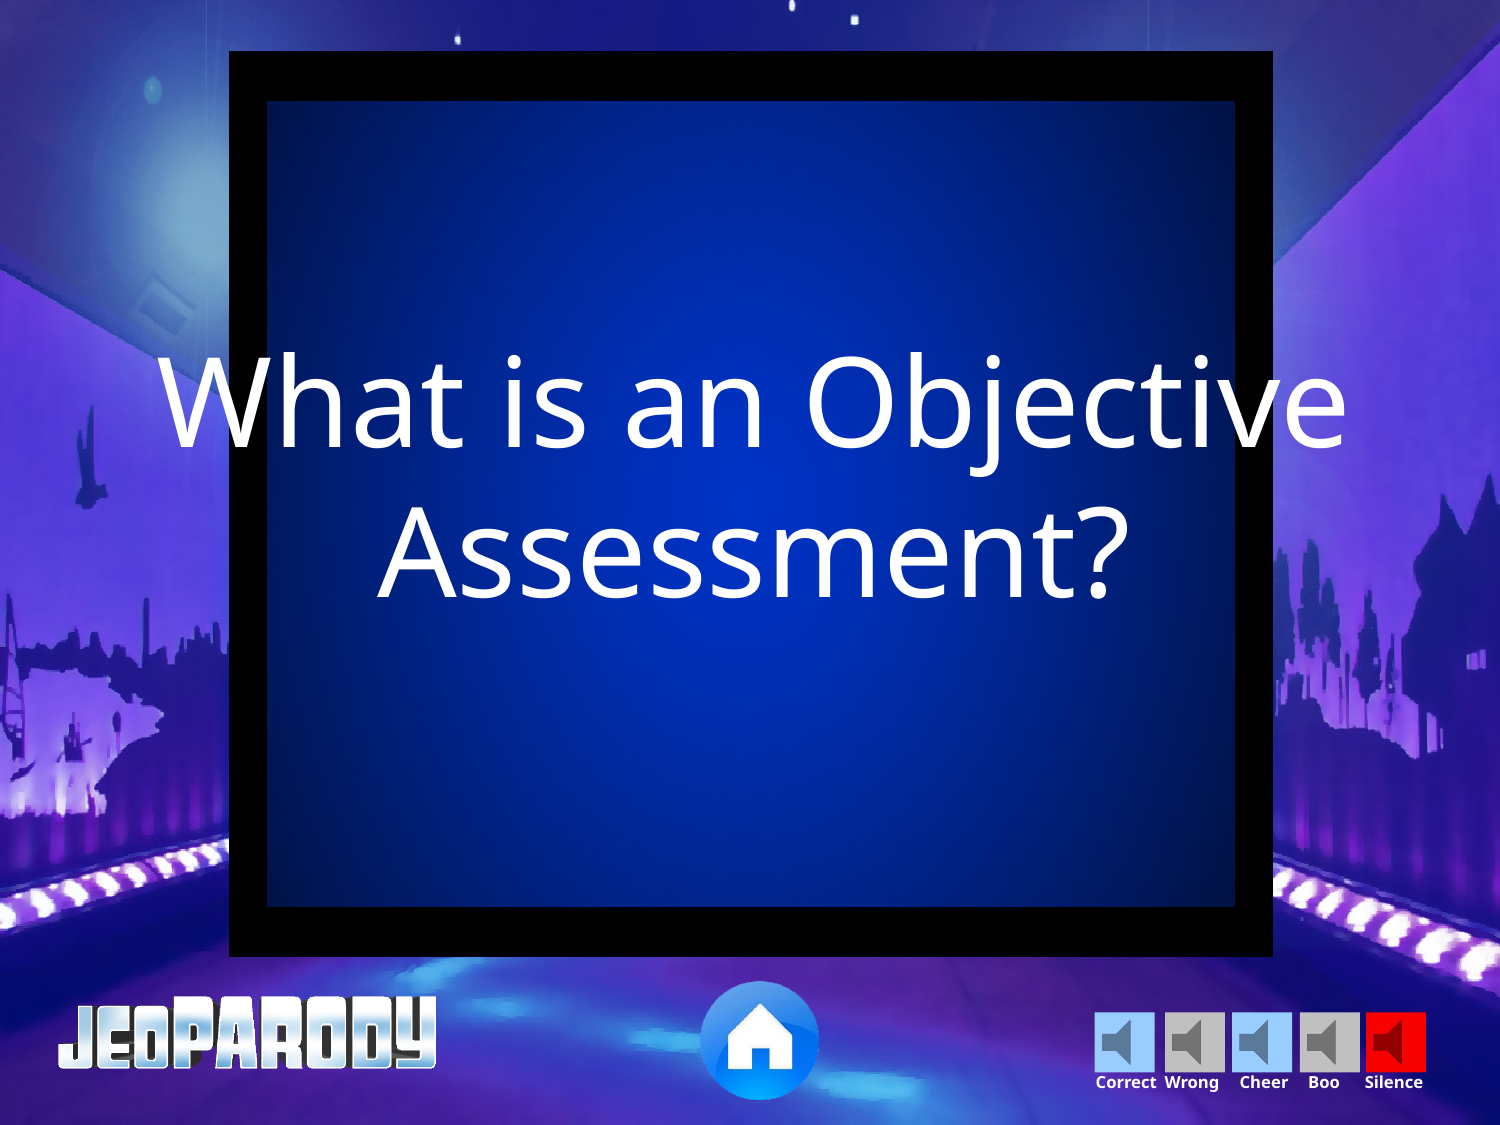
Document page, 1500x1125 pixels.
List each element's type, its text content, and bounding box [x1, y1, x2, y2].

picture [0, 0, 1500, 1125]
text_box What is an Objective Assessment? [133, 314, 1375, 630]
